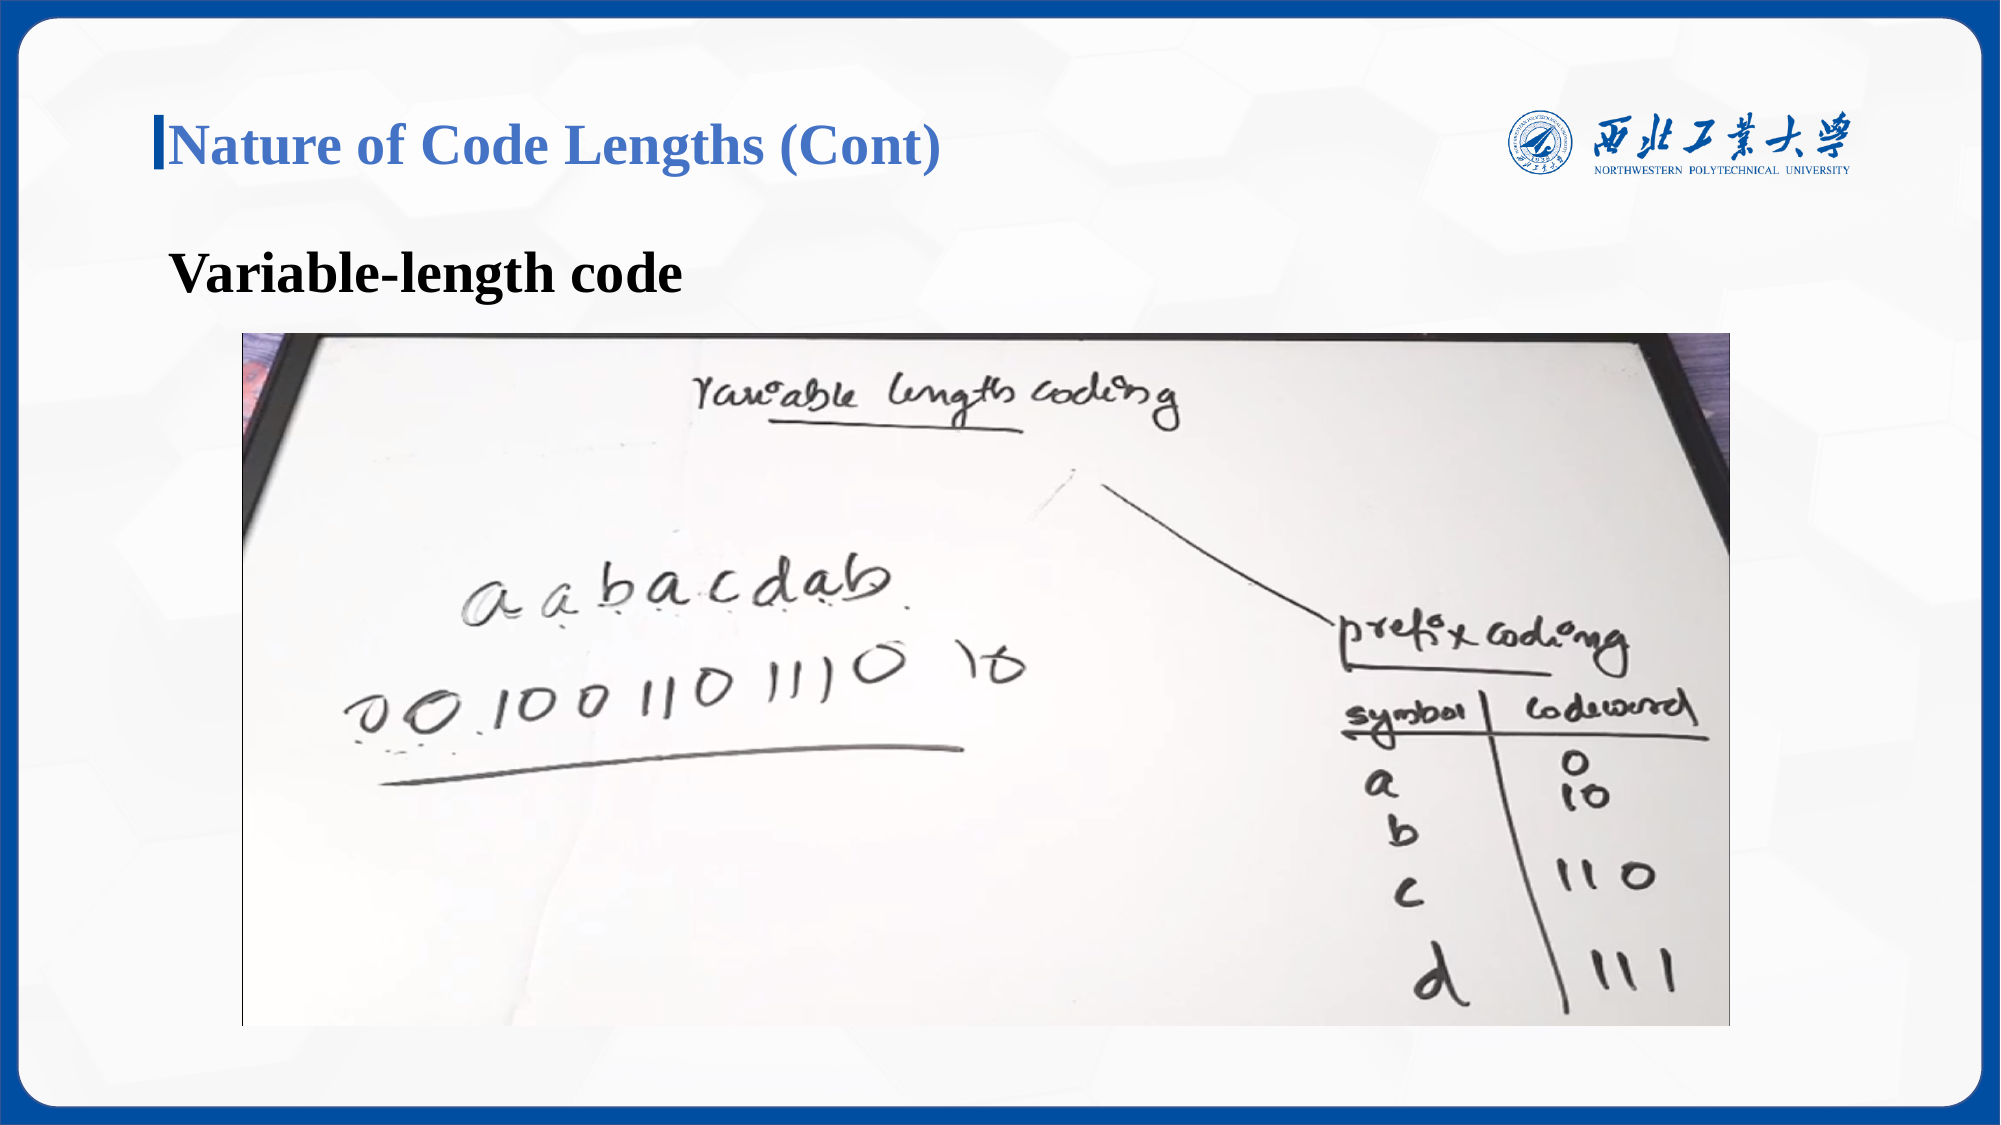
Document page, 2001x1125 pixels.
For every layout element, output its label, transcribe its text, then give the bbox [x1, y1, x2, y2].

text_box Nature of Code Lengths (Cont) [154, 99, 1164, 185]
picture [1486, 104, 1896, 181]
text_box [0, 0, 2000, 1125]
text_box Variable-length code [154, 226, 1871, 312]
picture [242, 333, 1730, 1026]
text_box [153, 114, 165, 171]
